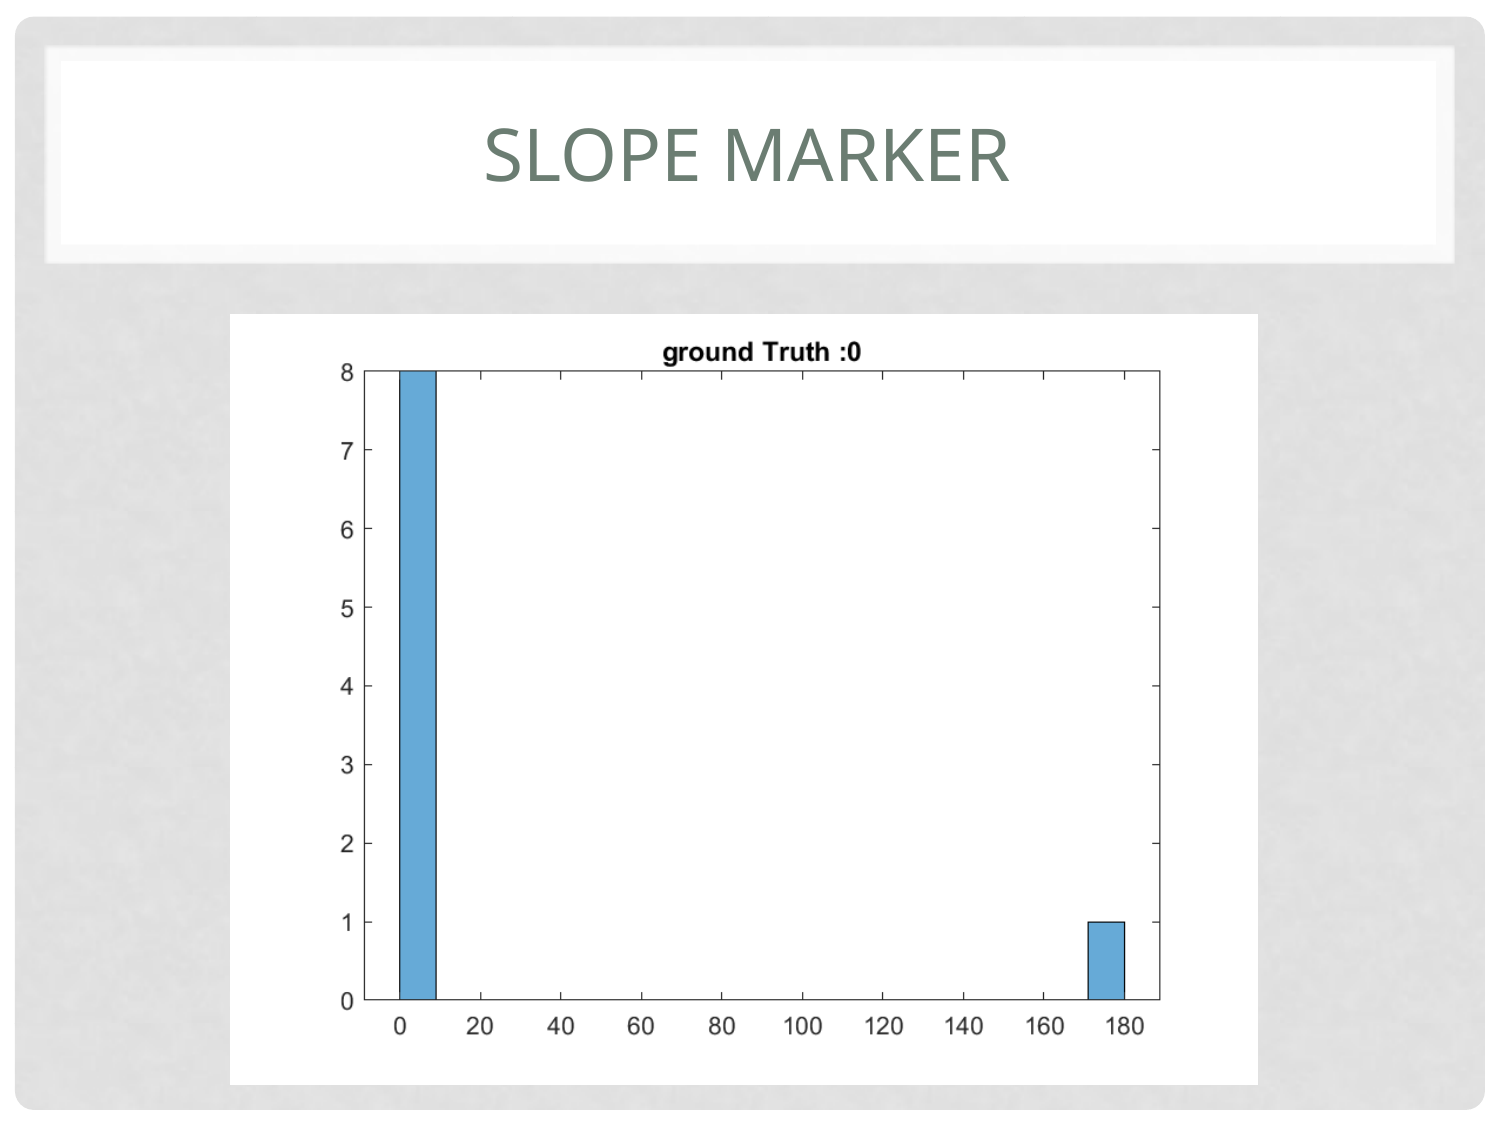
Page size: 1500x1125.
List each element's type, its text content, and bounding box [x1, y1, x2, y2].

title Slope marker [69, 66, 1425, 238]
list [229, 314, 1259, 1086]
